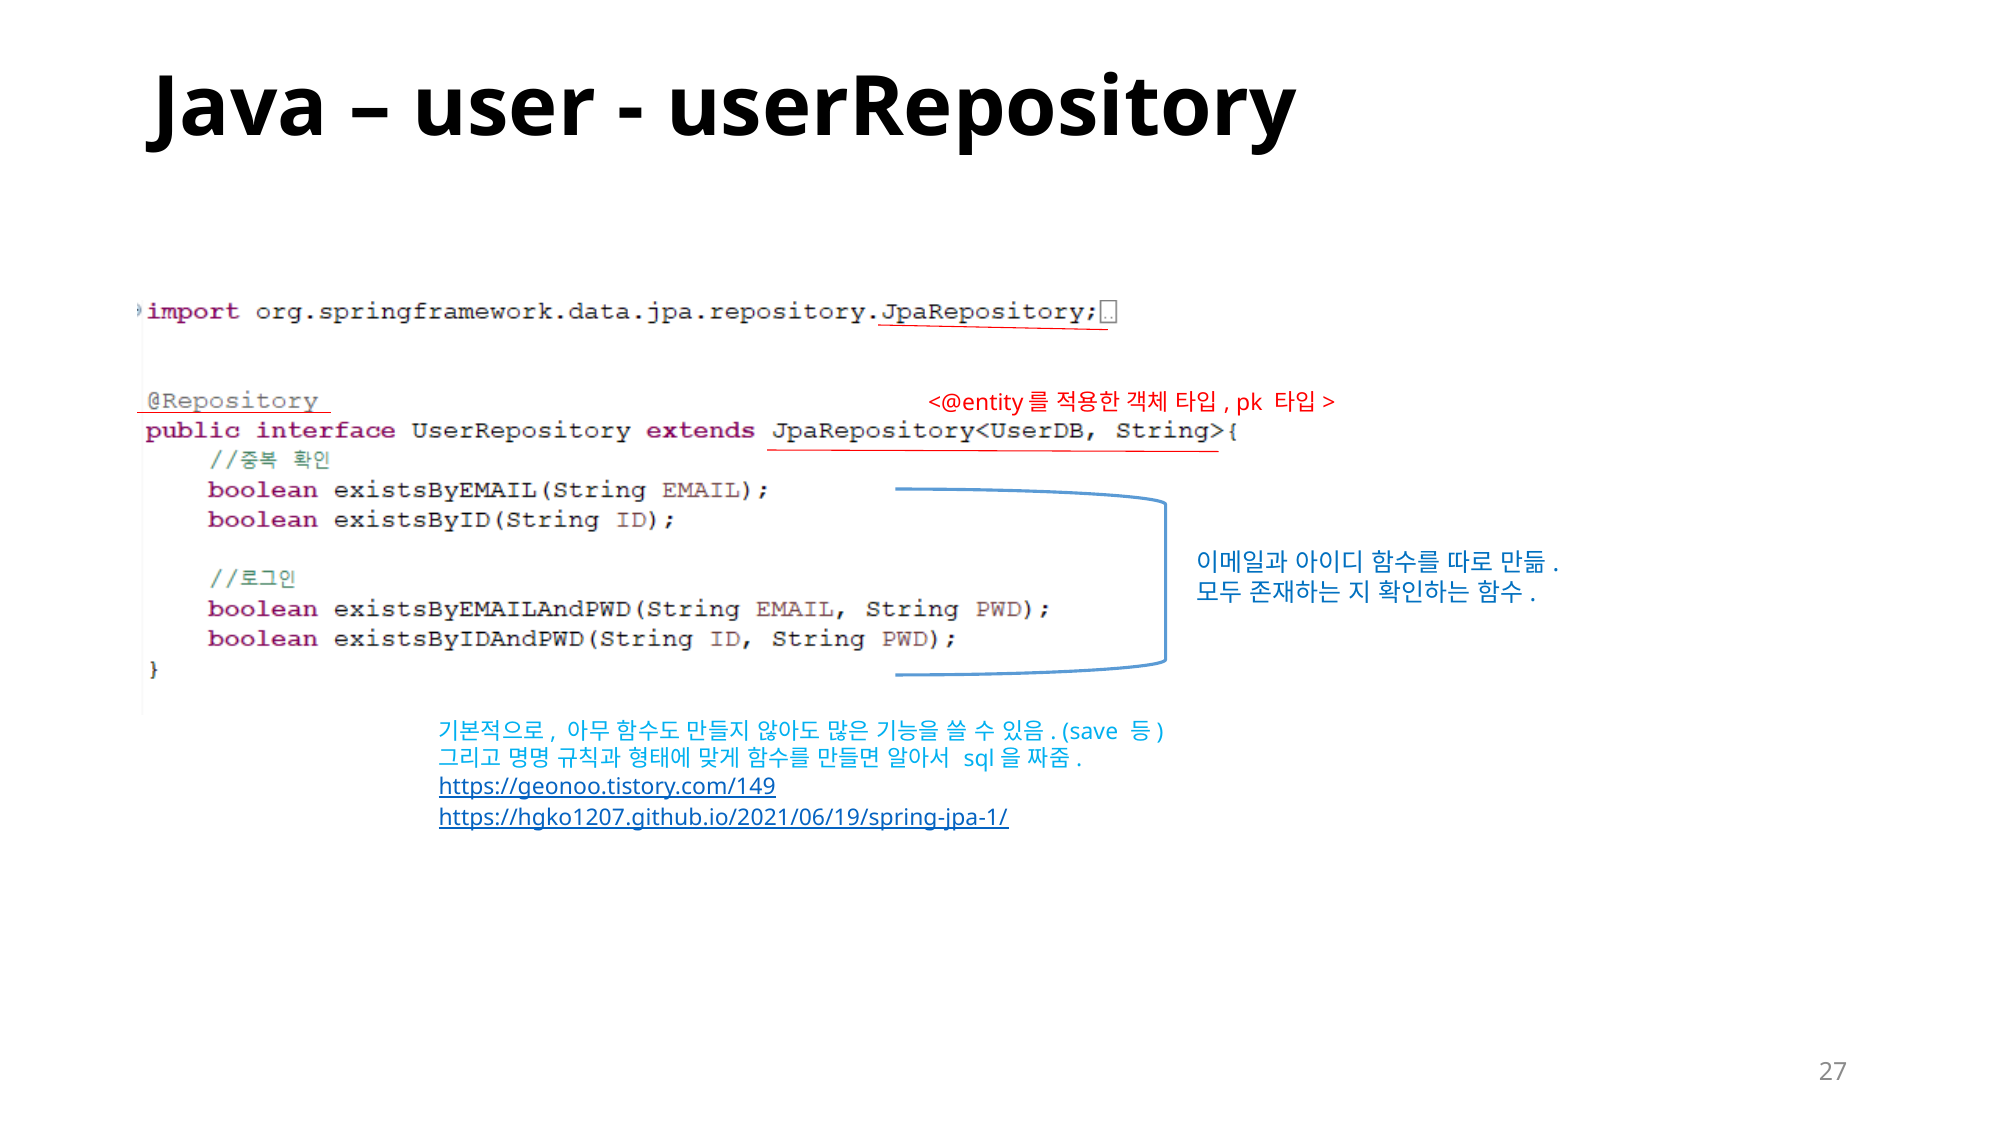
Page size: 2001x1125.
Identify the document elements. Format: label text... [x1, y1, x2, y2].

text_box 이메일과 아이디 함수를 따로 만듦. 모두 존재하는 지 확인하는 함수. [1258, 538, 1575, 614]
slide_number 27 [1412, 1042, 1863, 1103]
title Java – user - userRepository [137, 0, 1863, 218]
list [137, 300, 1258, 715]
text_box <@entity를 적용한 객체 타입, pk 타입> [1258, 380, 1357, 423]
text_box 기본적으로, 아무 함수도 만들지 않아도 많은 기능을 쓸 수 있음. (save 등) 그리고 명명 규칙과 형태에 맞게 함수를 만들면 알아서 sql을 짜줌. https://geonoo.tistory.com/149 https://hgko1207.github.io/2021/06/19/spring-jpa-1/ [423, 715, 1179, 842]
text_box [878, 324, 1108, 330]
